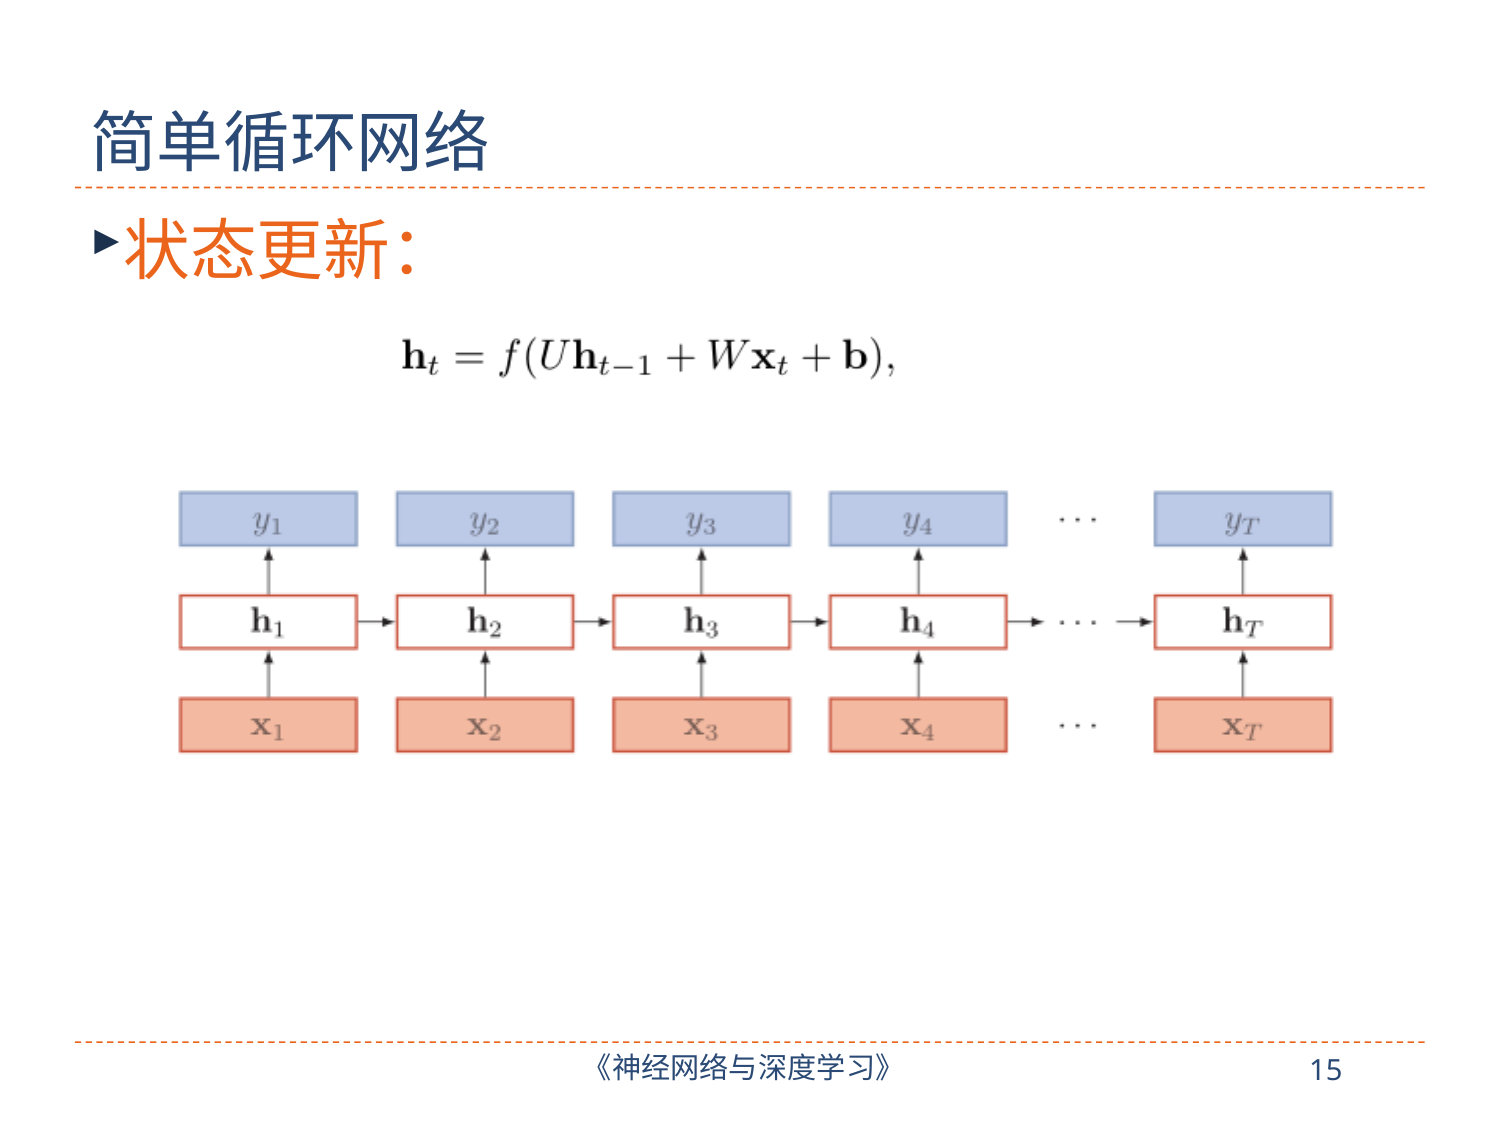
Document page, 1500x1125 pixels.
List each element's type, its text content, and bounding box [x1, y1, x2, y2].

picture [163, 456, 1362, 779]
title 简单循环网络 [75, 24, 1425, 188]
picture [387, 312, 918, 405]
list 状态更新： [75, 200, 1425, 1010]
